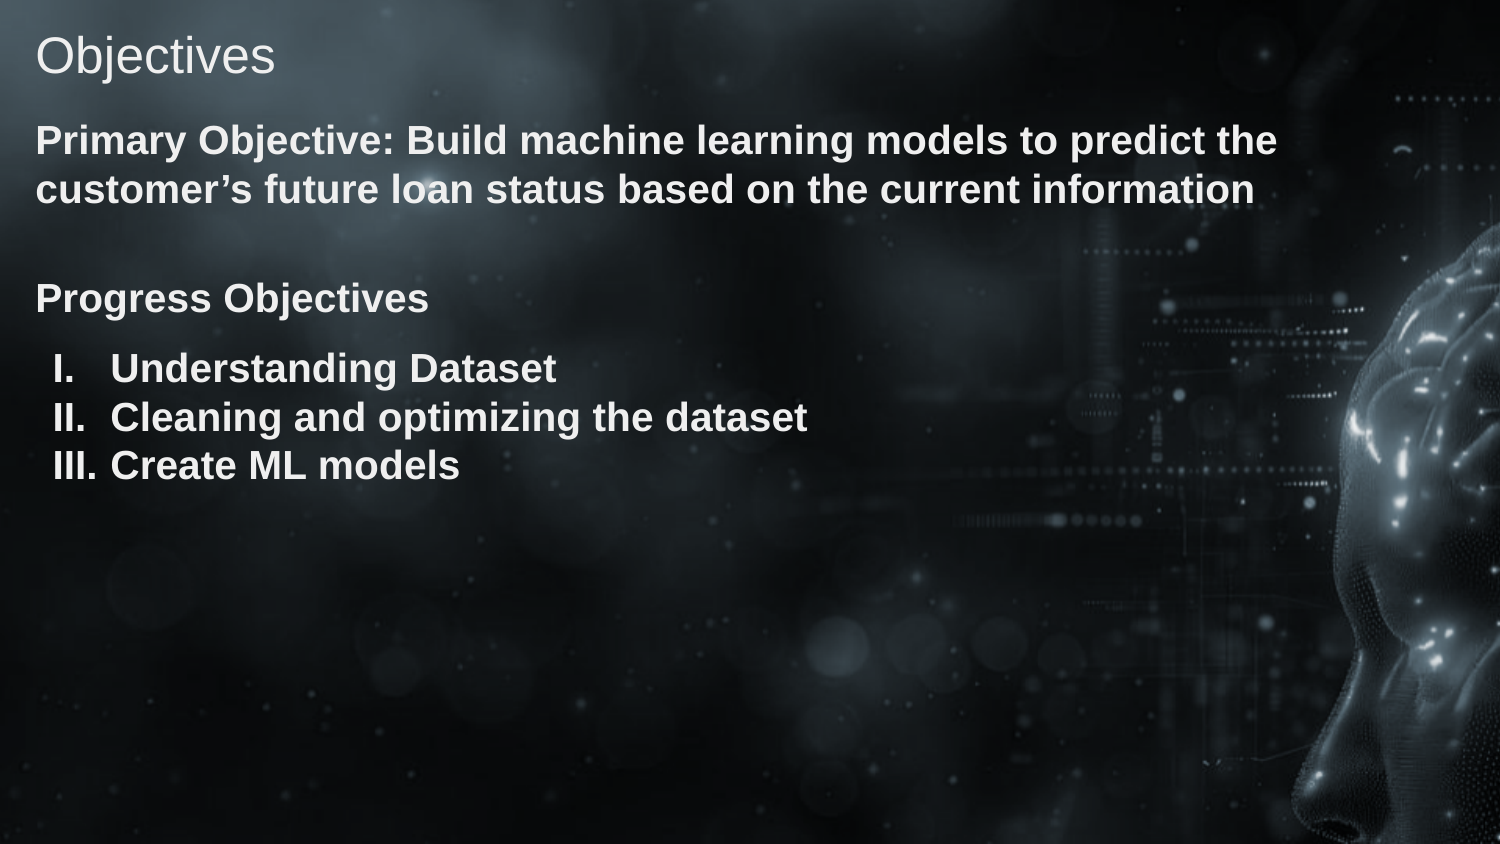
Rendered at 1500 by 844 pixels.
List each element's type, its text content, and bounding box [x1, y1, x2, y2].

text_box Primary Objective: Build machine learning models to predict the customer’s future loan status based on the current information [20, 98, 1480, 241]
subtitle Objectives [20, 18, 1480, 98]
picture [0, 0, 1500, 844]
text_box Progress Objectives Understanding Dataset Cleaning and optimizing the dataset Create ML models [20, 256, 1480, 588]
